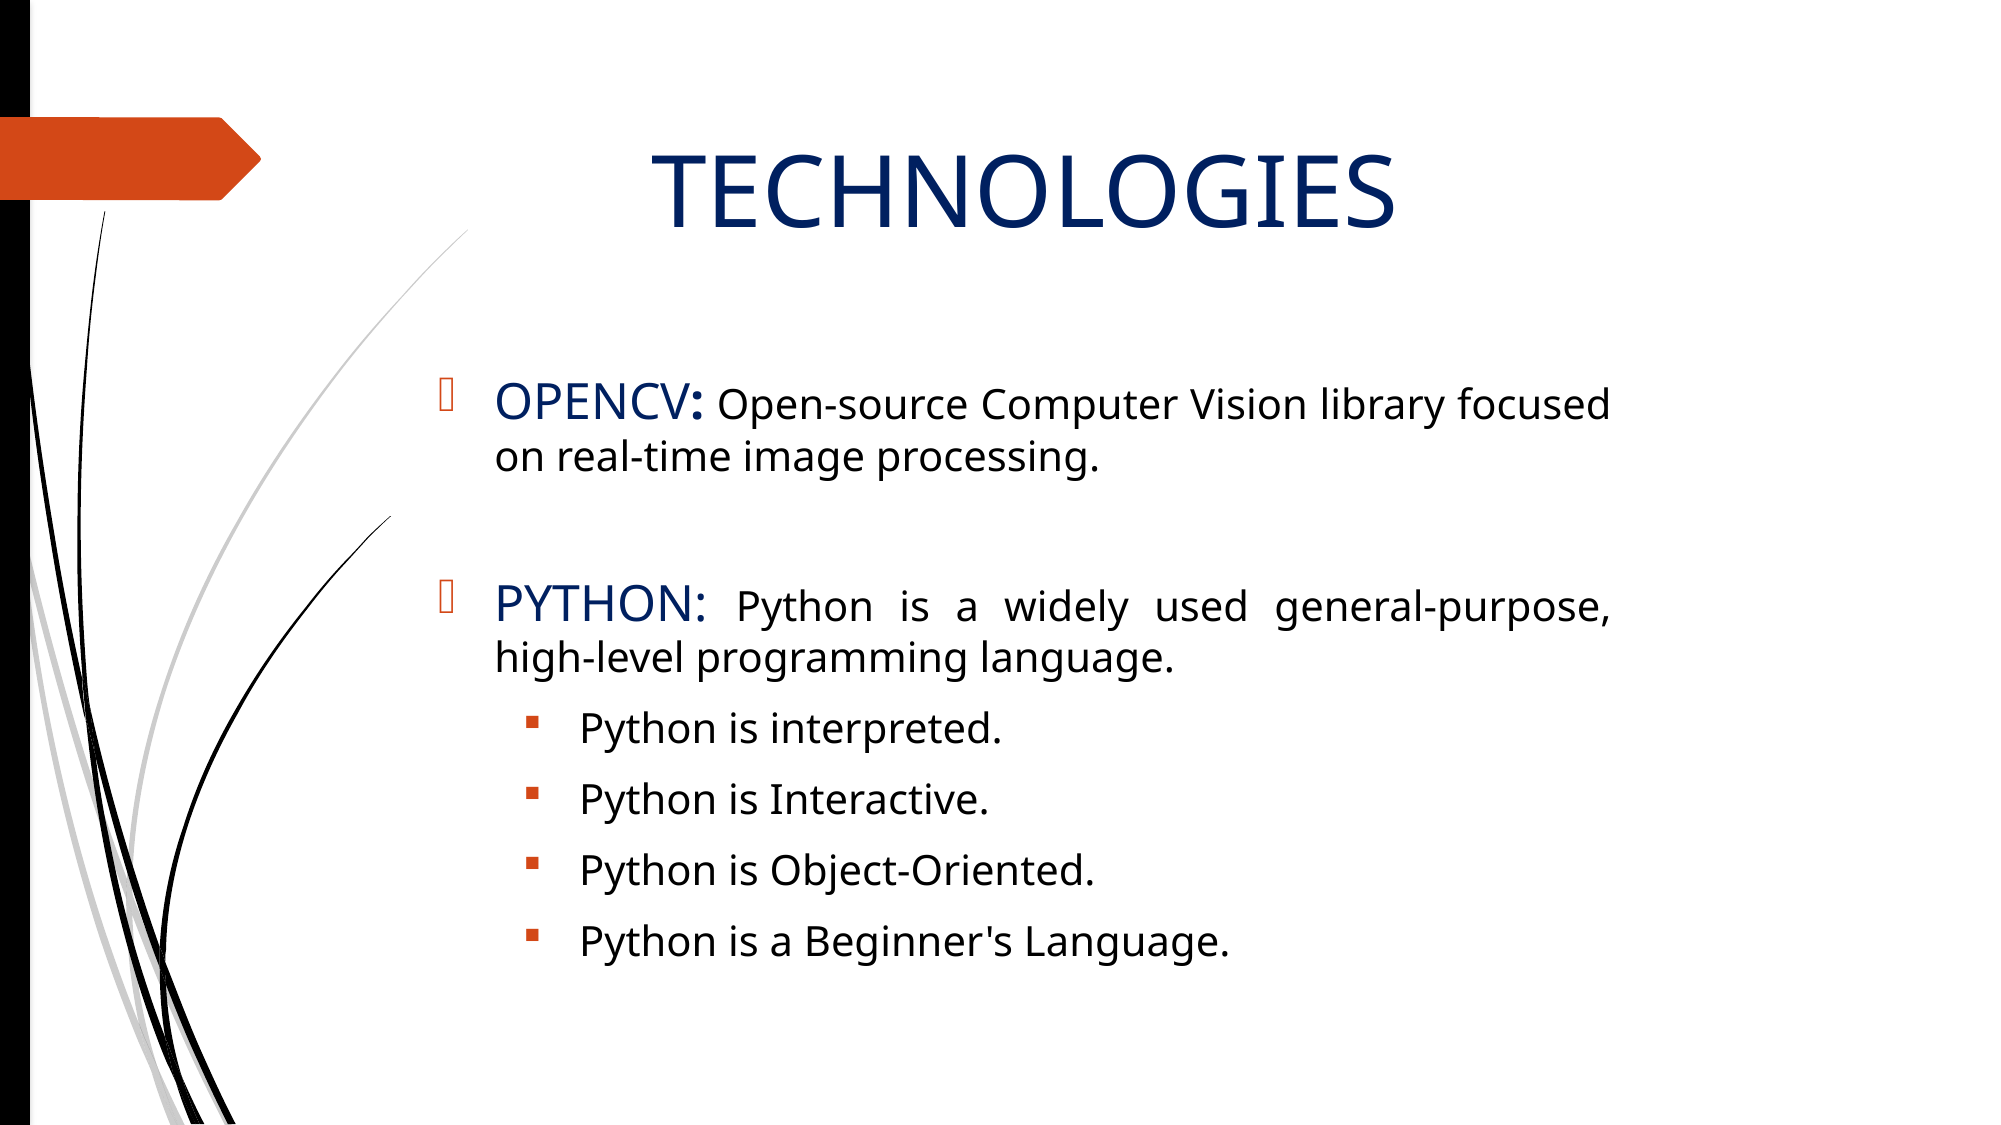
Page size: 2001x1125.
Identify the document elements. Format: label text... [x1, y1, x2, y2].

title TECHNOLOGIES [615, 119, 1435, 257]
list OPENCV: Open-source Computer Vision library focused on real-time image processing. PYTHON: Python is a widely used general-purpose, high-level programming language. Python is interpreted. Python is Interactive. Python is Object-Oriented. Python is a Beginner's Language. [423, 361, 1628, 1019]
